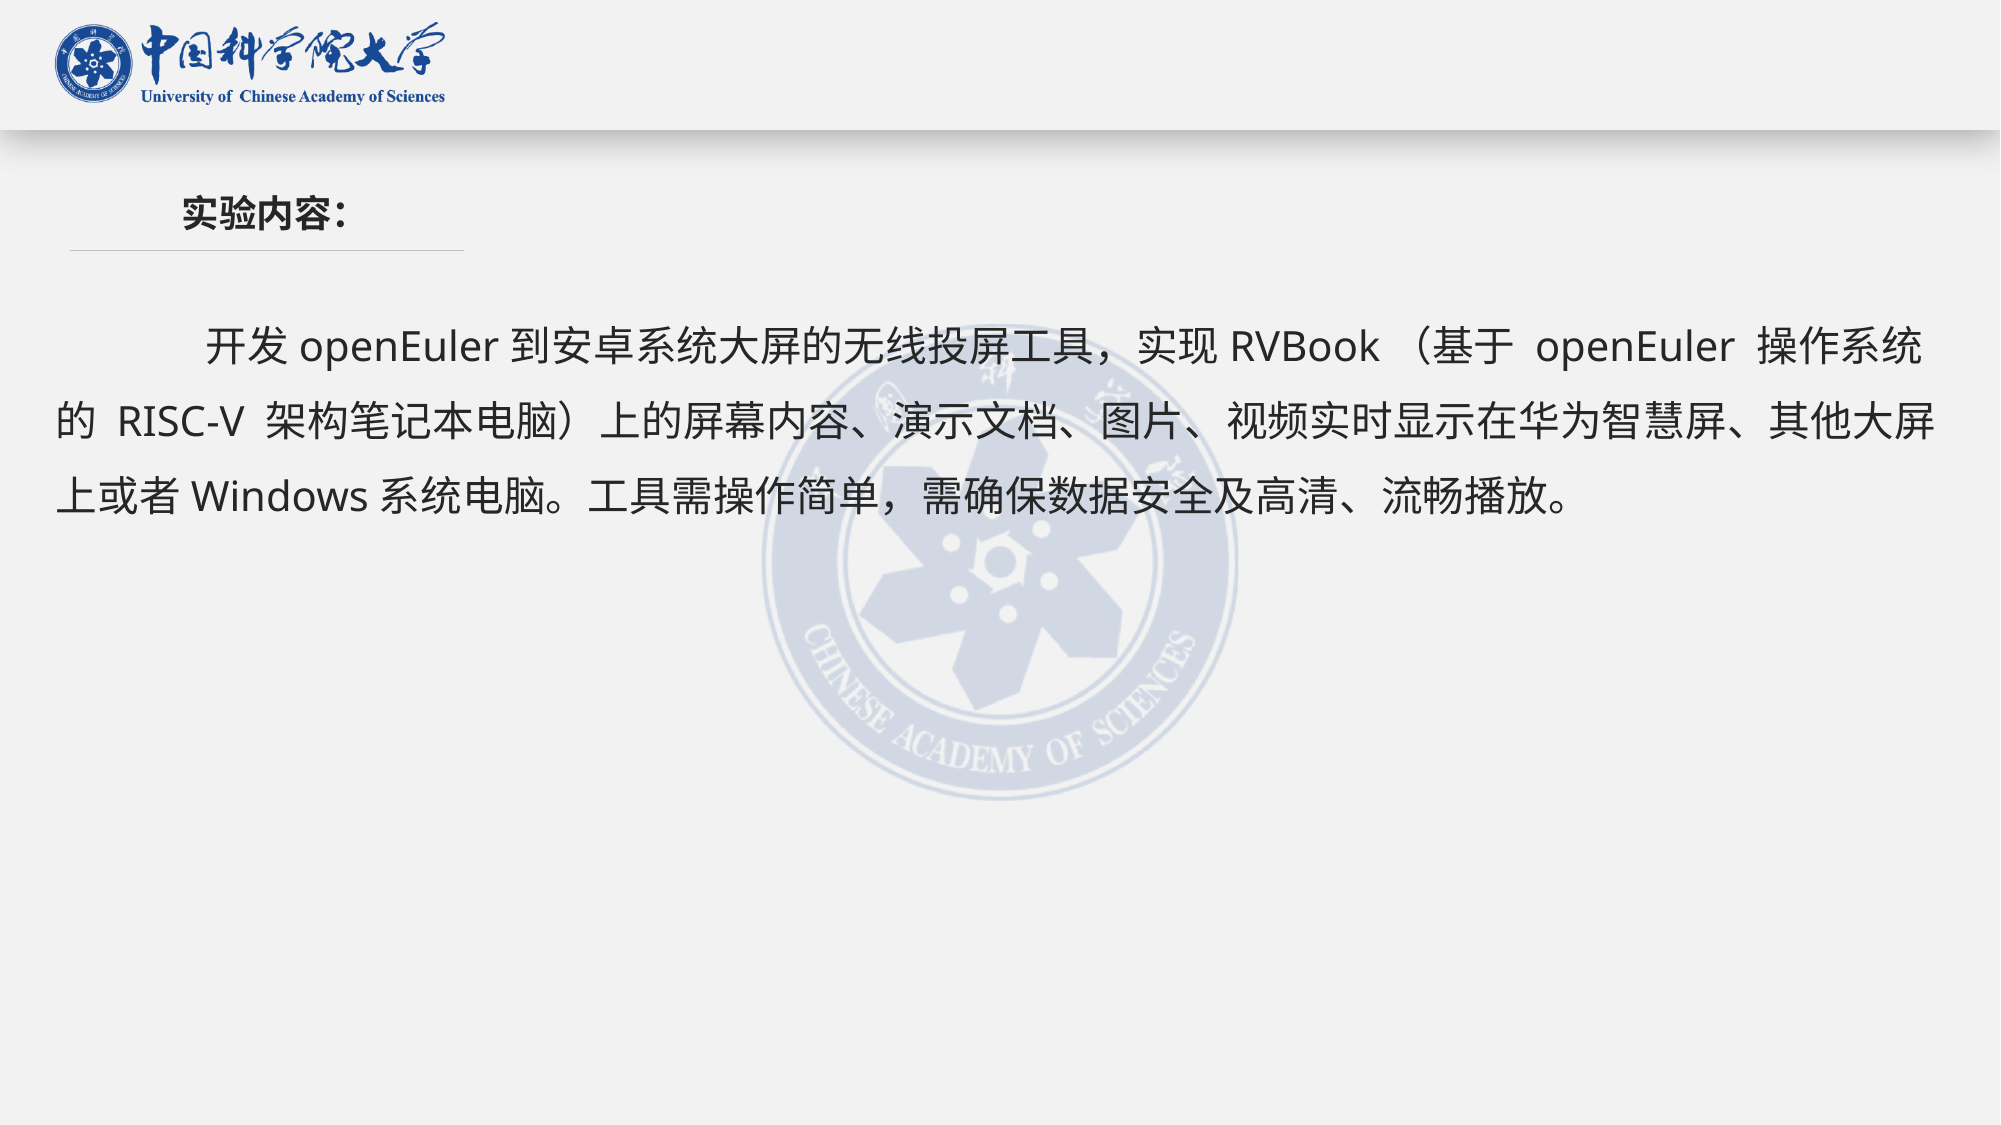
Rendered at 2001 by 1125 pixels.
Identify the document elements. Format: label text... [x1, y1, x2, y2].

text_box [0, 0, 2000, 131]
text_box 实验内容： [133, 181, 400, 243]
picture [52, 22, 445, 105]
text_box 开发openEuler到安卓系统大屏的无线投屏工具，实现RVBook（基于 openEuler 操作系统的 RISC-V 架构笔记本电脑）上的屏幕内容、演示文档、图片、视频实时显示在华为智慧屏、其他大屏上或者Windows系统电脑。工具需操作简单，需确保数据安全及高清、流畅播放。 [55, 294, 1945, 580]
